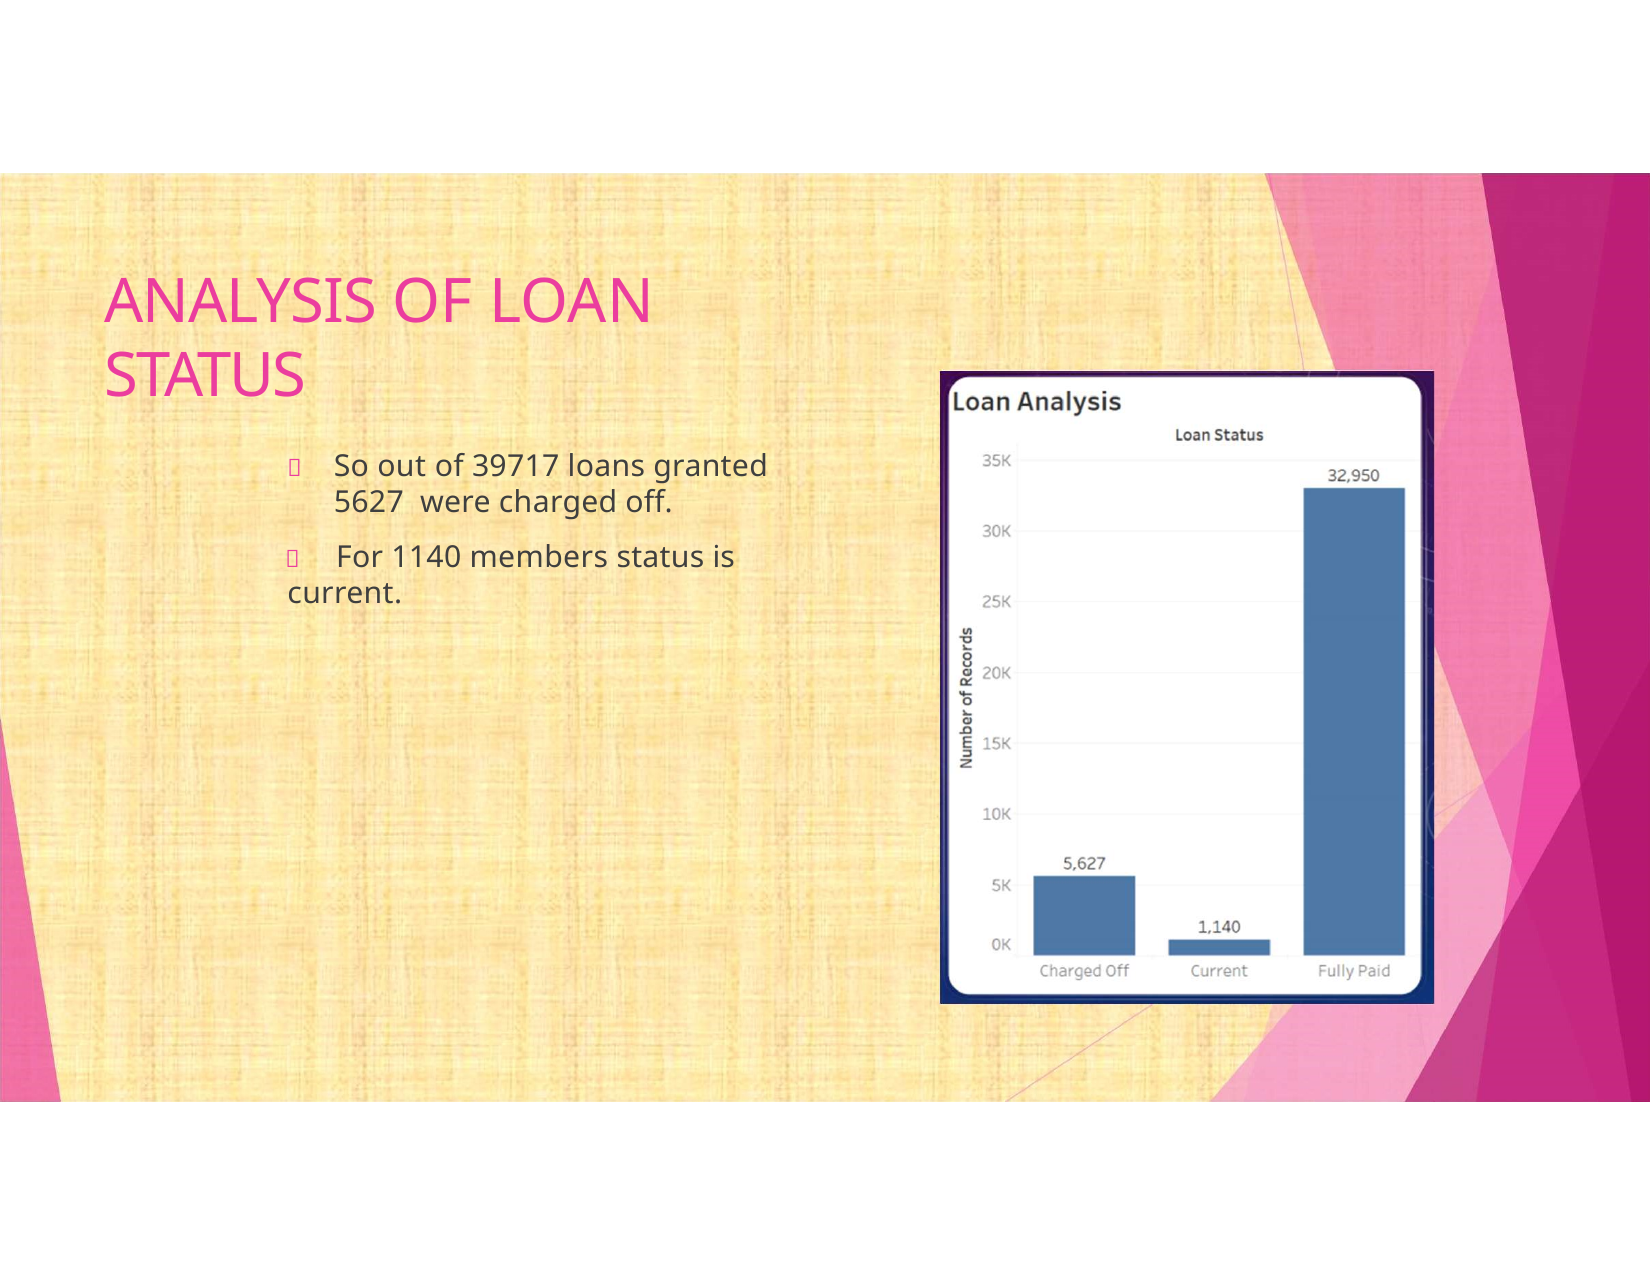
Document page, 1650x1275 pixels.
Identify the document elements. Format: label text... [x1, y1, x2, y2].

text_box [0, 173, 1650, 1102]
text_box  So out of 39717 loans granted 5627 were charged off.  For 1140 members status is current. [285, 443, 838, 610]
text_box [932, 362, 1442, 1012]
title ANALYSIS OF LOAN STATUS [102, 258, 830, 474]
